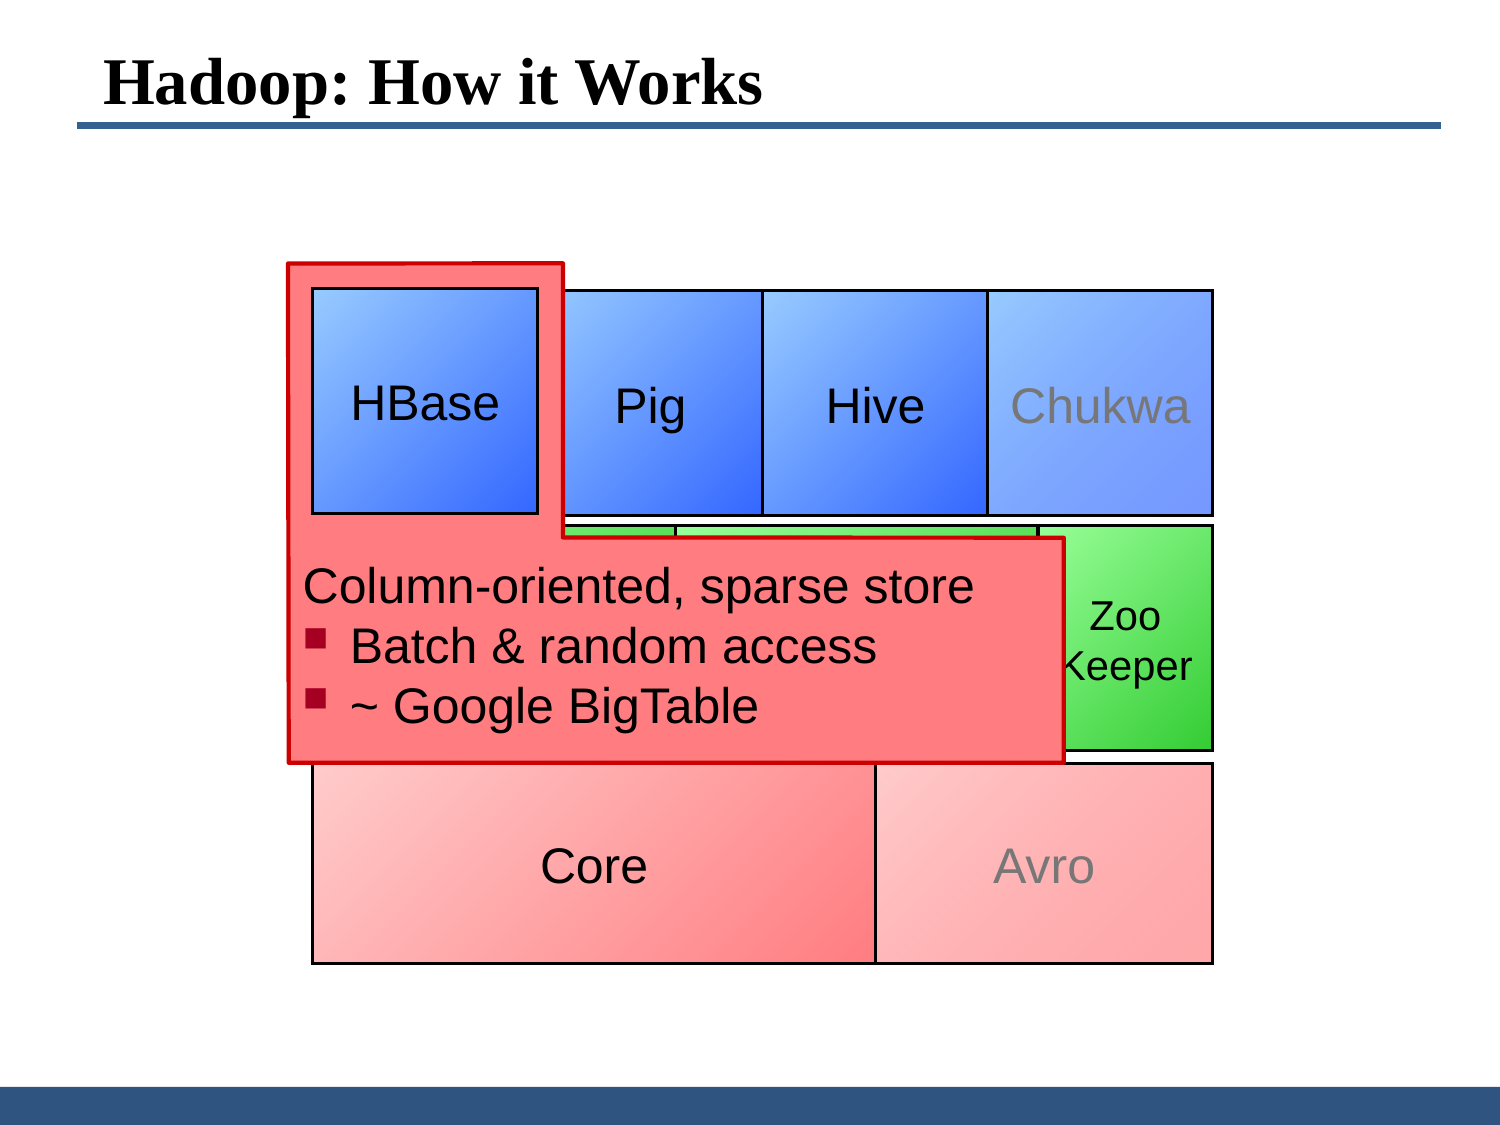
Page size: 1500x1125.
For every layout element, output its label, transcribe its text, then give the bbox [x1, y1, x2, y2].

text_box Pig [563, 290, 763, 516]
text_box HDFS [675, 525, 1038, 537]
text_box Core [312, 764, 876, 964]
text_box Hadoop: How it Works [88, 30, 1412, 126]
text_box Chukwa [987, 290, 1213, 516]
text_box MapReduce [563, 525, 675, 537]
text_box Zoo Keeper [1038, 525, 1213, 751]
text_box Hive [763, 290, 987, 516]
text_box [287, 263, 1064, 763]
text_box Avro [876, 763, 1213, 964]
